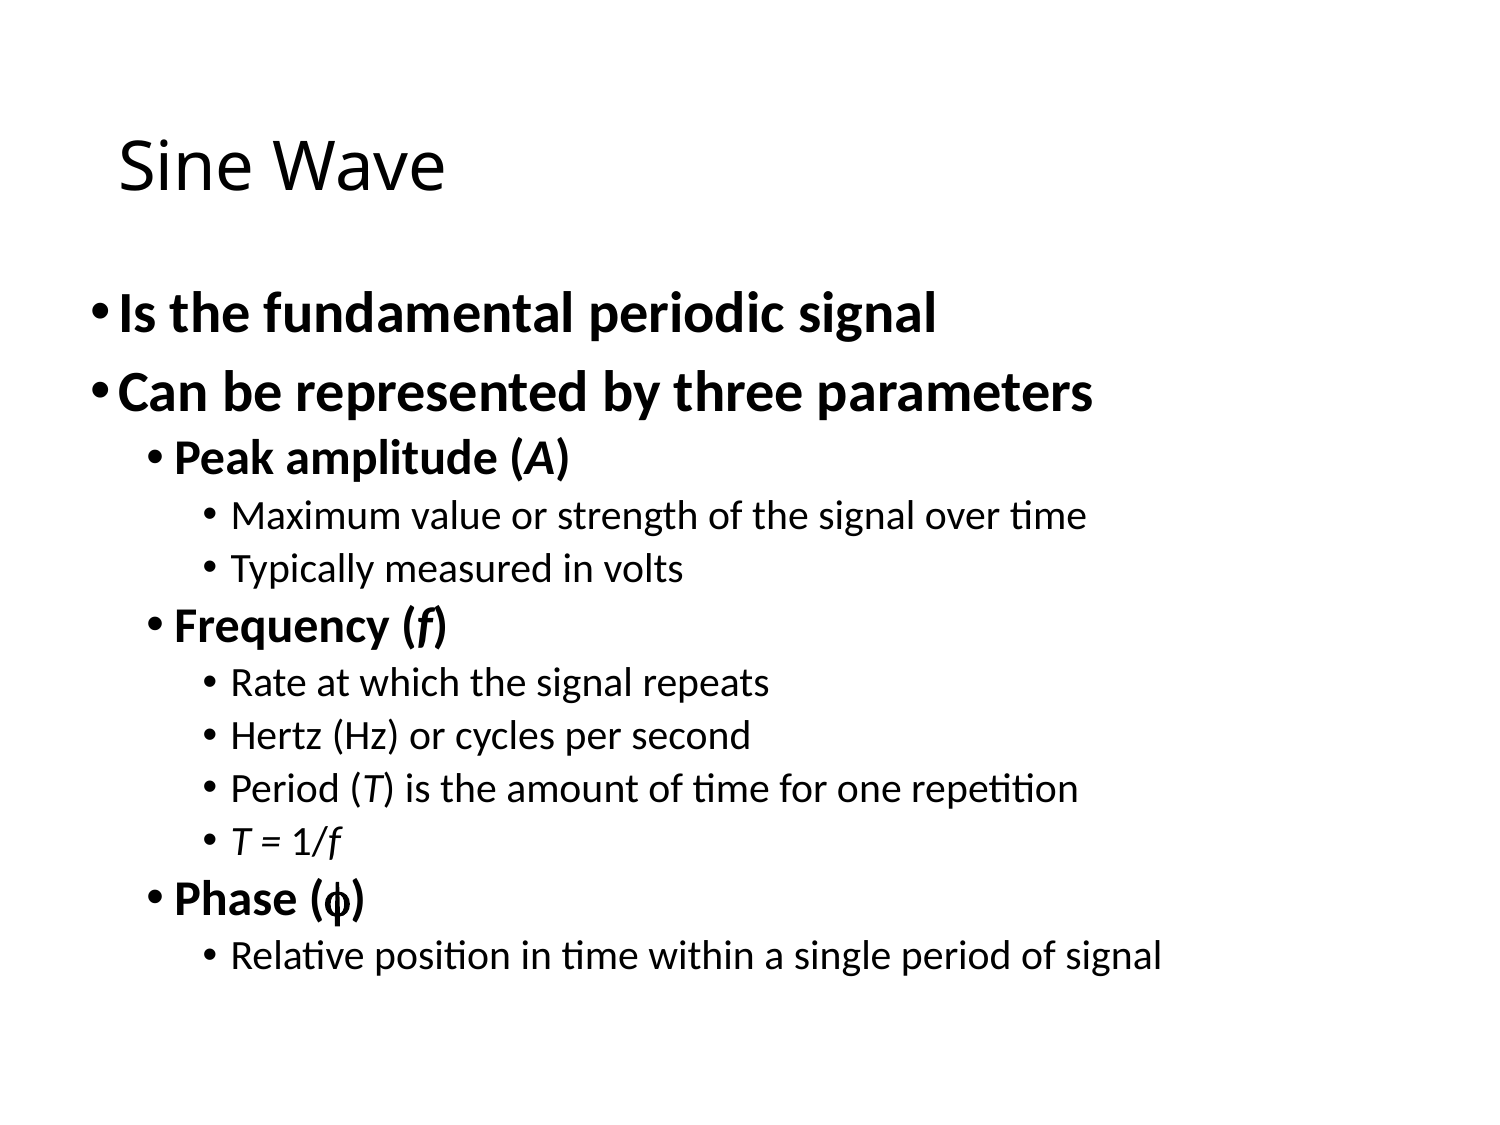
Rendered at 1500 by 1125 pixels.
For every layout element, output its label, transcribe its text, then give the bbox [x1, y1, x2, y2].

title Sine Wave [103, 59, 1397, 275]
list Is the fundamental periodic signal Can be represented by three parameters Peak amplitude (A) Maximum value or strength of the signal over time Typically measured in volts Frequency (f) Rate at which the signal repeats Hertz (Hz) or cycles per second Period (T) is the amount of time for one repetition T = 1/f Phase () Relative position in time within a single period of signal [75, 275, 1425, 1044]
